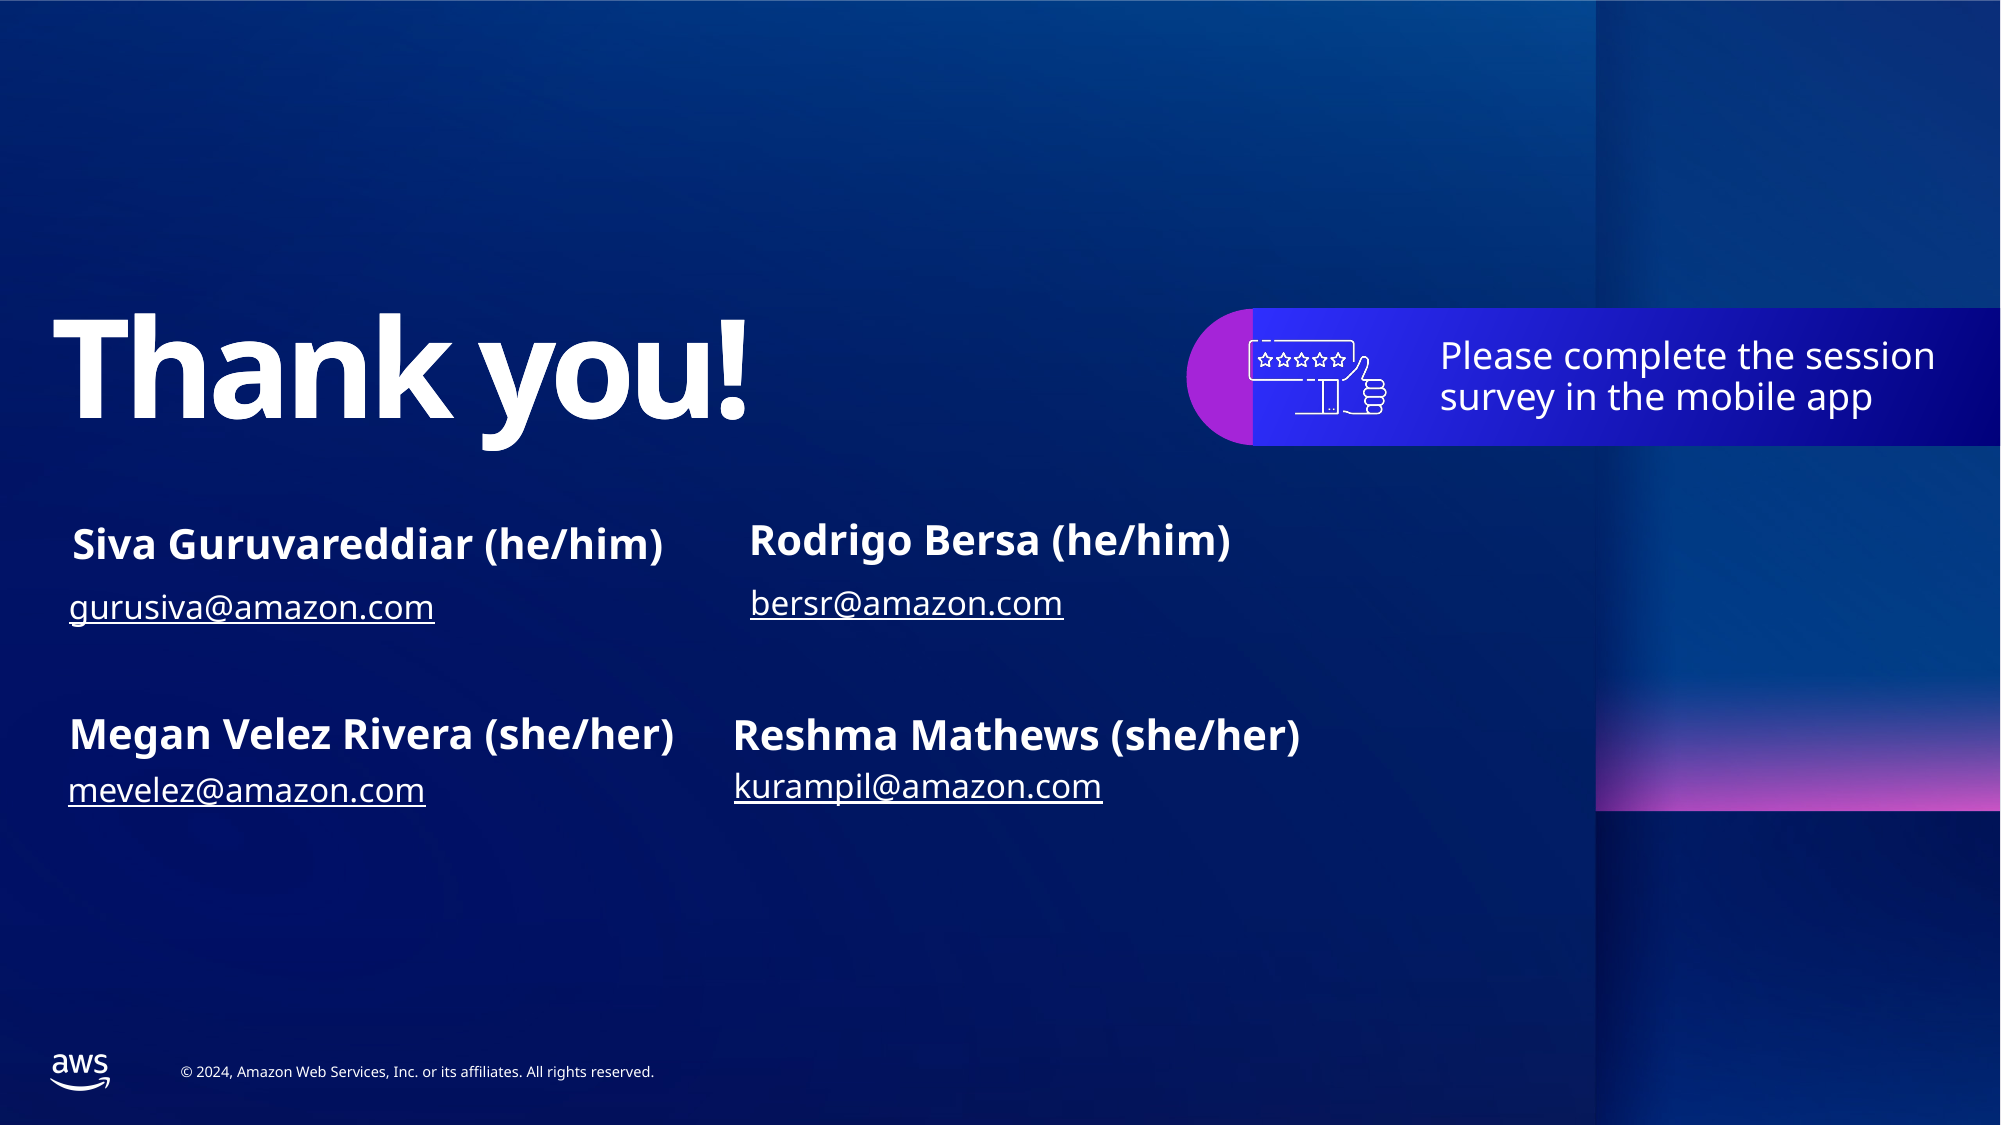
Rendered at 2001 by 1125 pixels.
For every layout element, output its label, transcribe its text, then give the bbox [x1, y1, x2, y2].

text_box Megan Velez Rivera (she/her) [69, 706, 677, 767]
text_box Reshma Mathews (she/her) [732, 706, 1340, 762]
text_box bersr@amazon.com [750, 575, 1358, 632]
picture [0, 0, 2001, 1125]
text_box gurusiva@amazon.com [69, 579, 677, 635]
text_box kurampil@amazon.com [733, 758, 1341, 815]
text_box mevelez@amazon.com [67, 762, 676, 818]
list Siva Guruvareddiar (he/him) [72, 515, 680, 577]
text_box [731, 762, 1339, 857]
text_box Rodrigo Bersa (he/him) [748, 511, 1357, 572]
